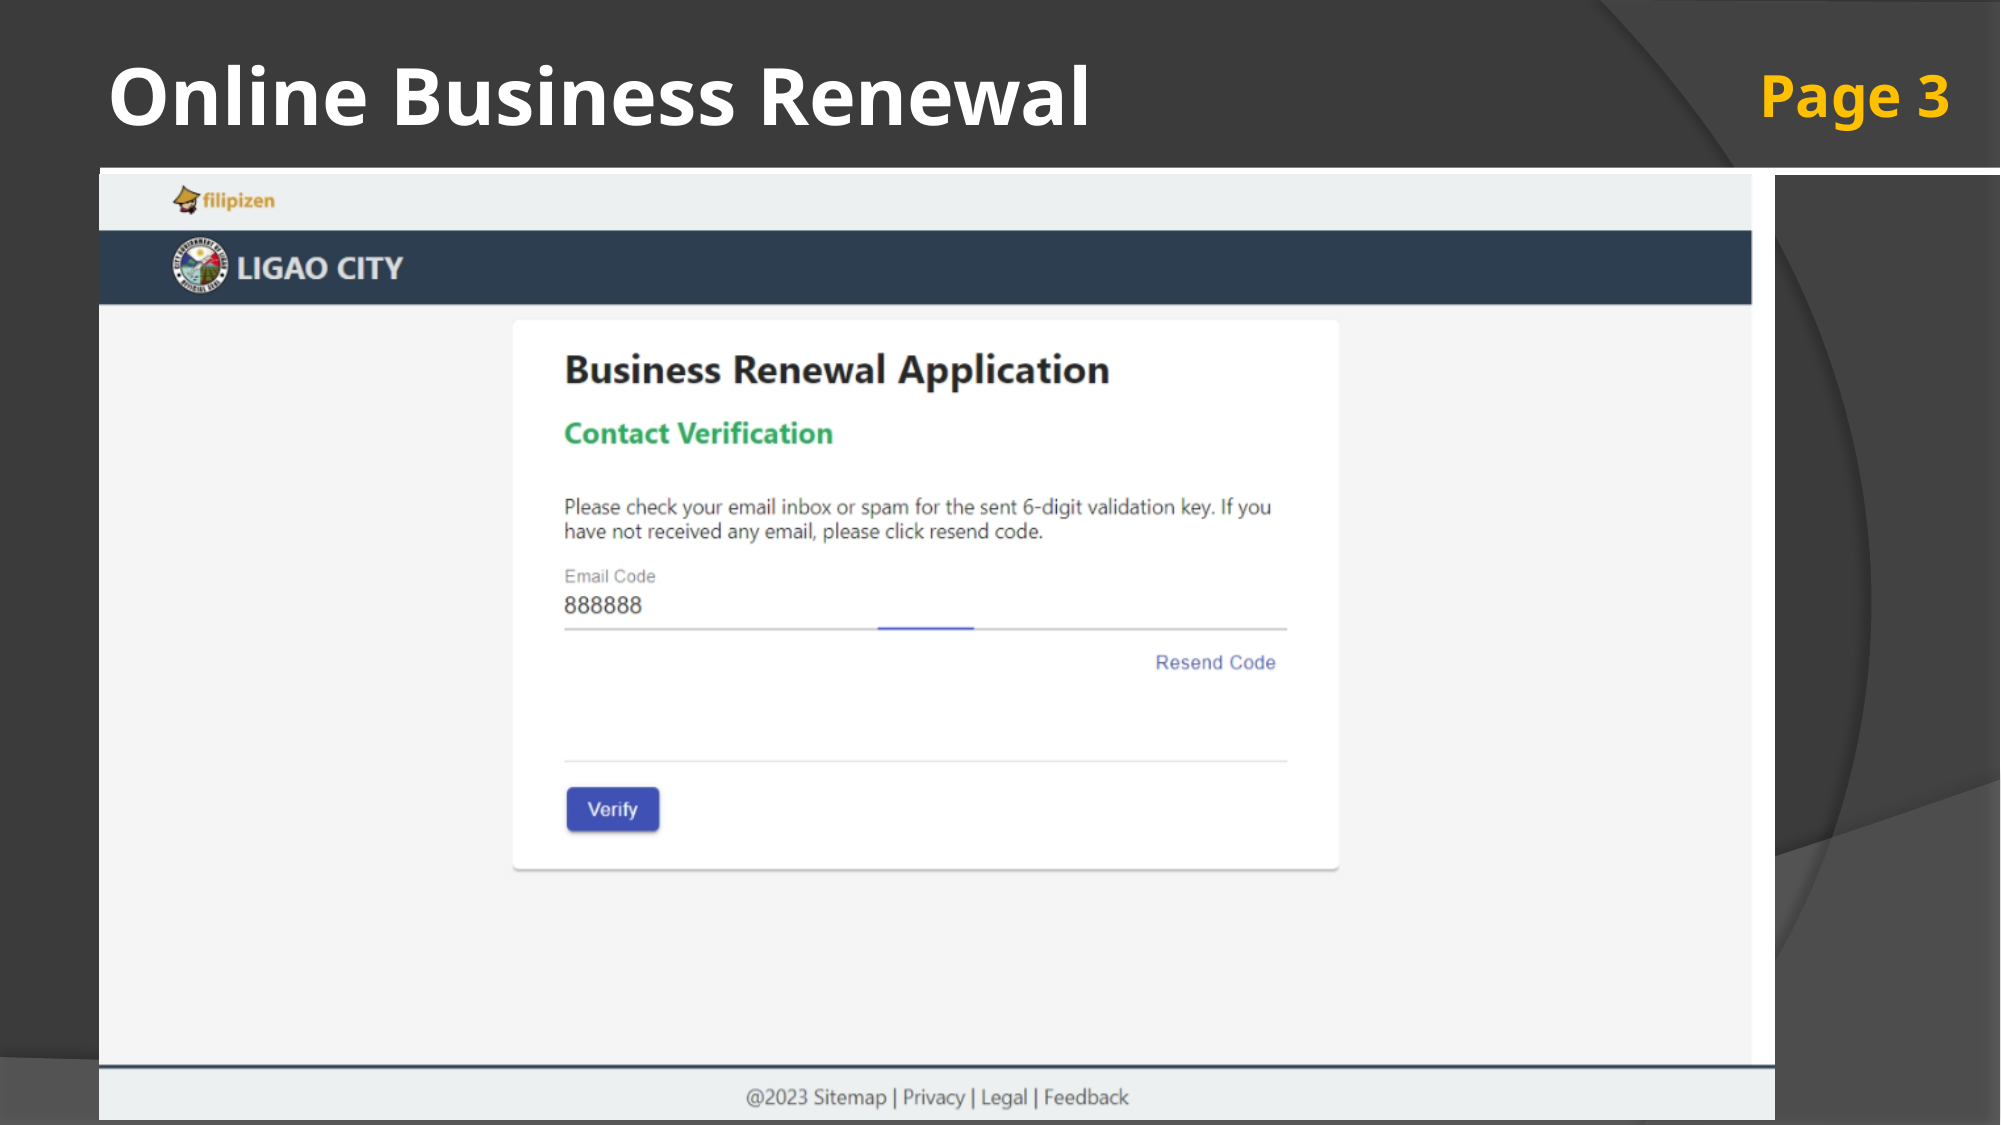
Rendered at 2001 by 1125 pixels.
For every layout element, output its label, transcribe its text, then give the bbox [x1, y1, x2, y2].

picture [99, 174, 1776, 1120]
text_box Page 3 [1674, 43, 1959, 144]
title Online Business Renewal [99, 0, 1734, 165]
text_box [1785, 166, 2000, 177]
